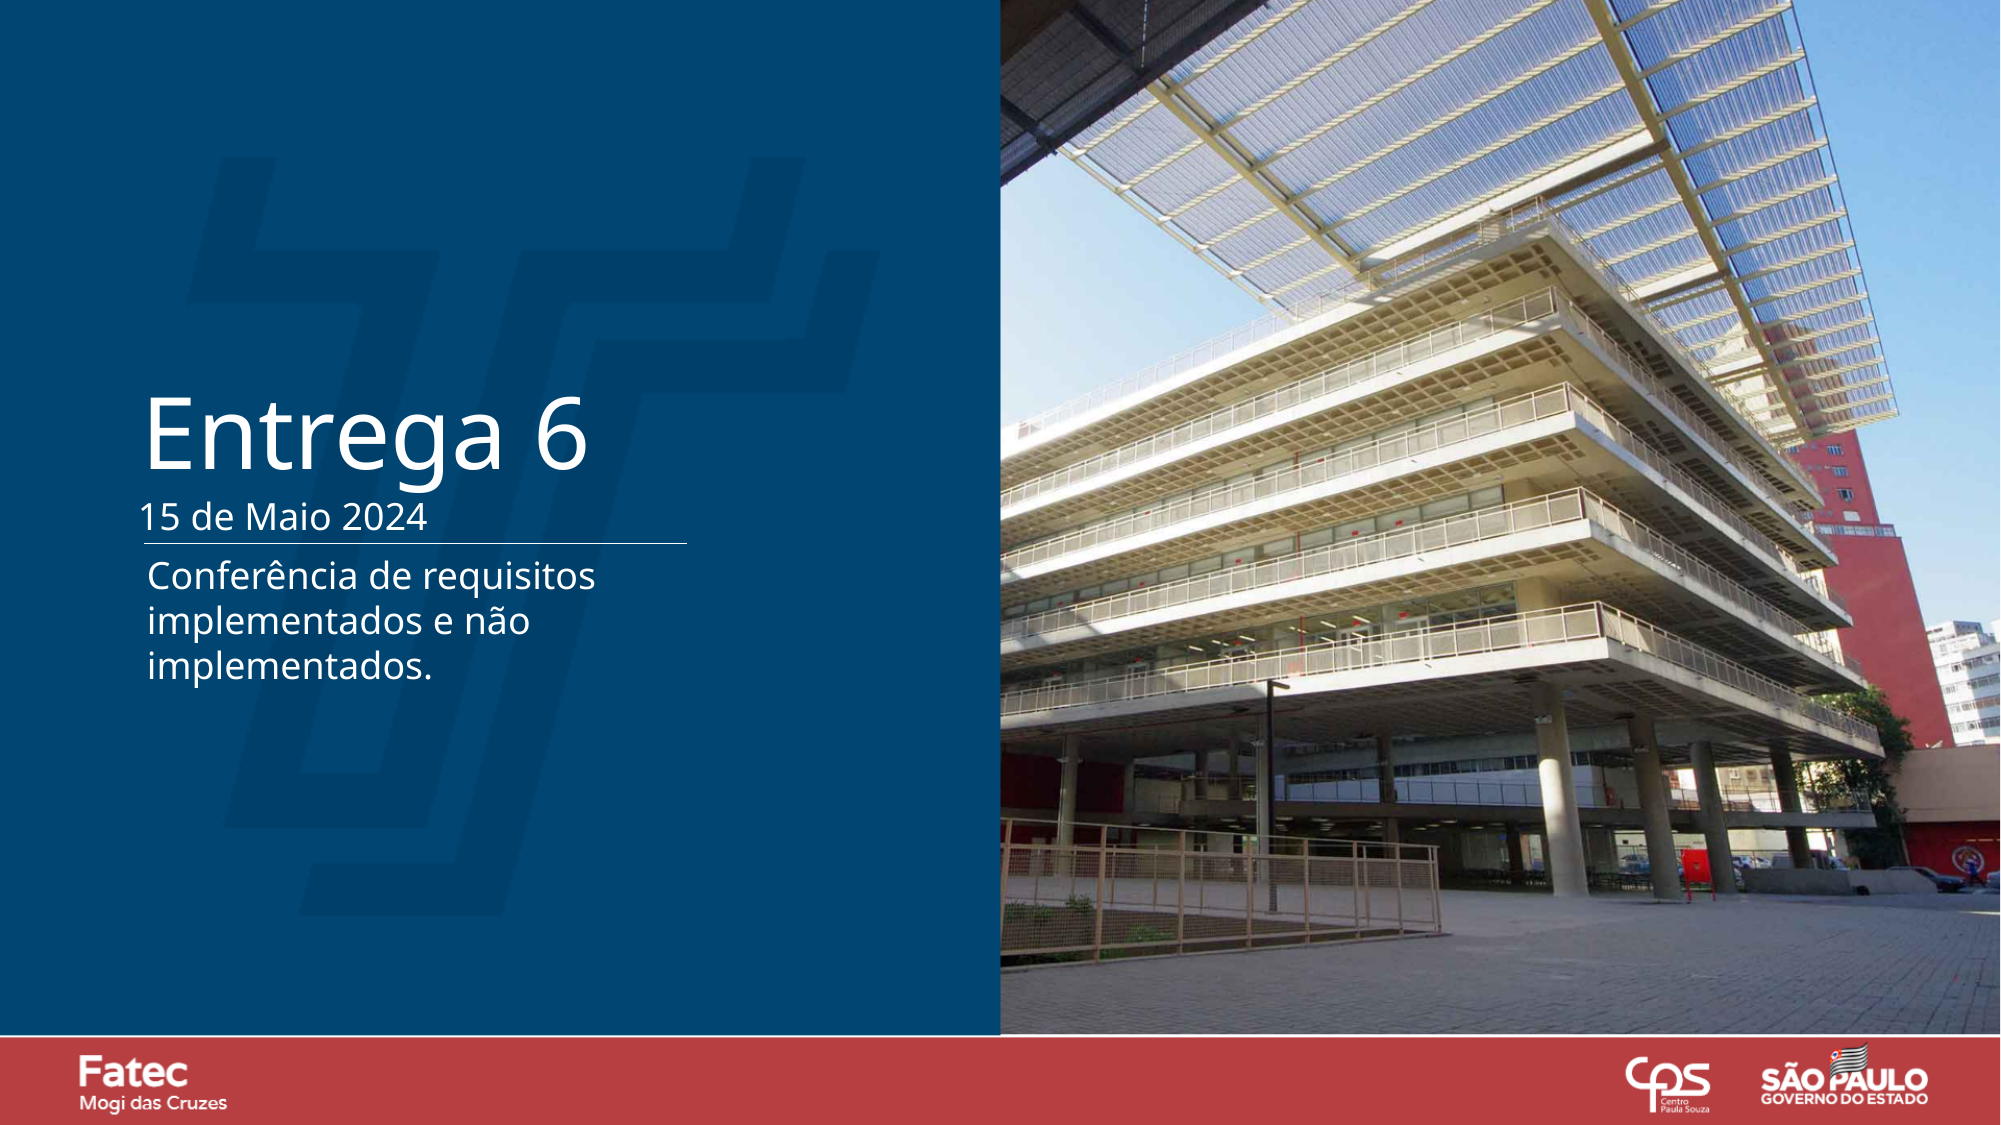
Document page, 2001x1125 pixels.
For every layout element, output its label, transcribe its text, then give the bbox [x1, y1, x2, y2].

text_box Entrega 6 [126, 361, 628, 497]
text_box 15 de Maio 2024 [123, 485, 443, 546]
picture [0, 0, 2001, 1125]
text_box Conferência de requisitos implementados e não implementados. [132, 544, 682, 695]
